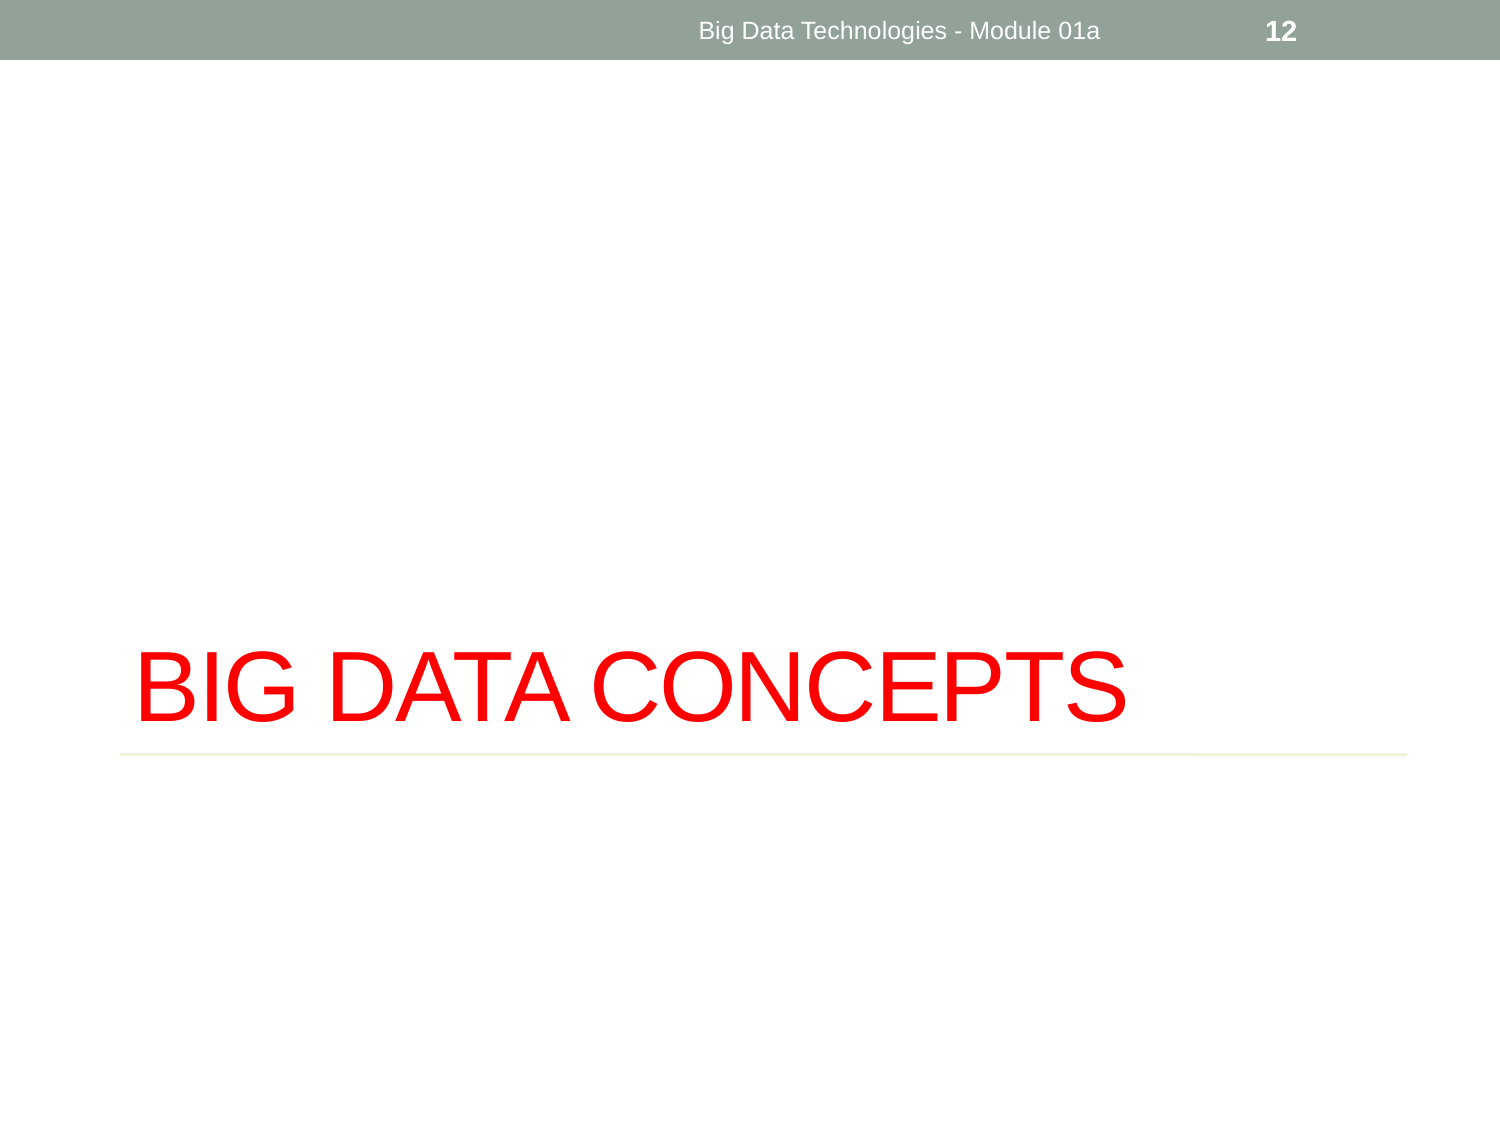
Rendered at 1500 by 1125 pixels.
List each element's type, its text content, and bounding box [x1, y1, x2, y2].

title Big Data Concepts [118, 387, 1394, 749]
footer Big Data Technologies - Module 01a [562, 3, 1238, 57]
slide_number 12 [1250, 3, 1425, 57]
